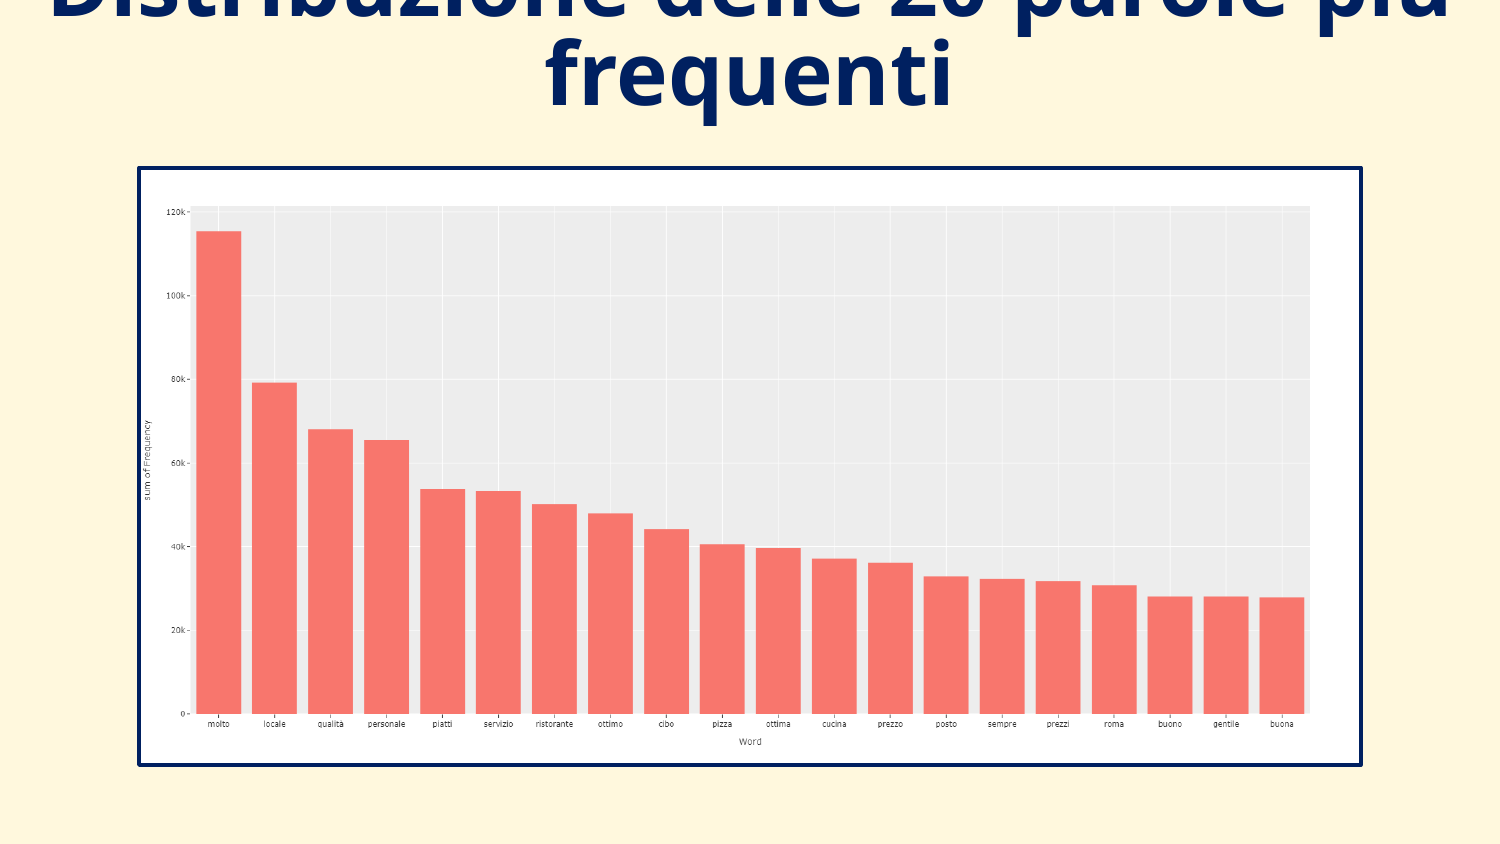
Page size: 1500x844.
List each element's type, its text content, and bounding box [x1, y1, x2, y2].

picture [138, 167, 1361, 766]
title Distribuzione delle 20 parole più frequenti [0, 0, 1500, 139]
